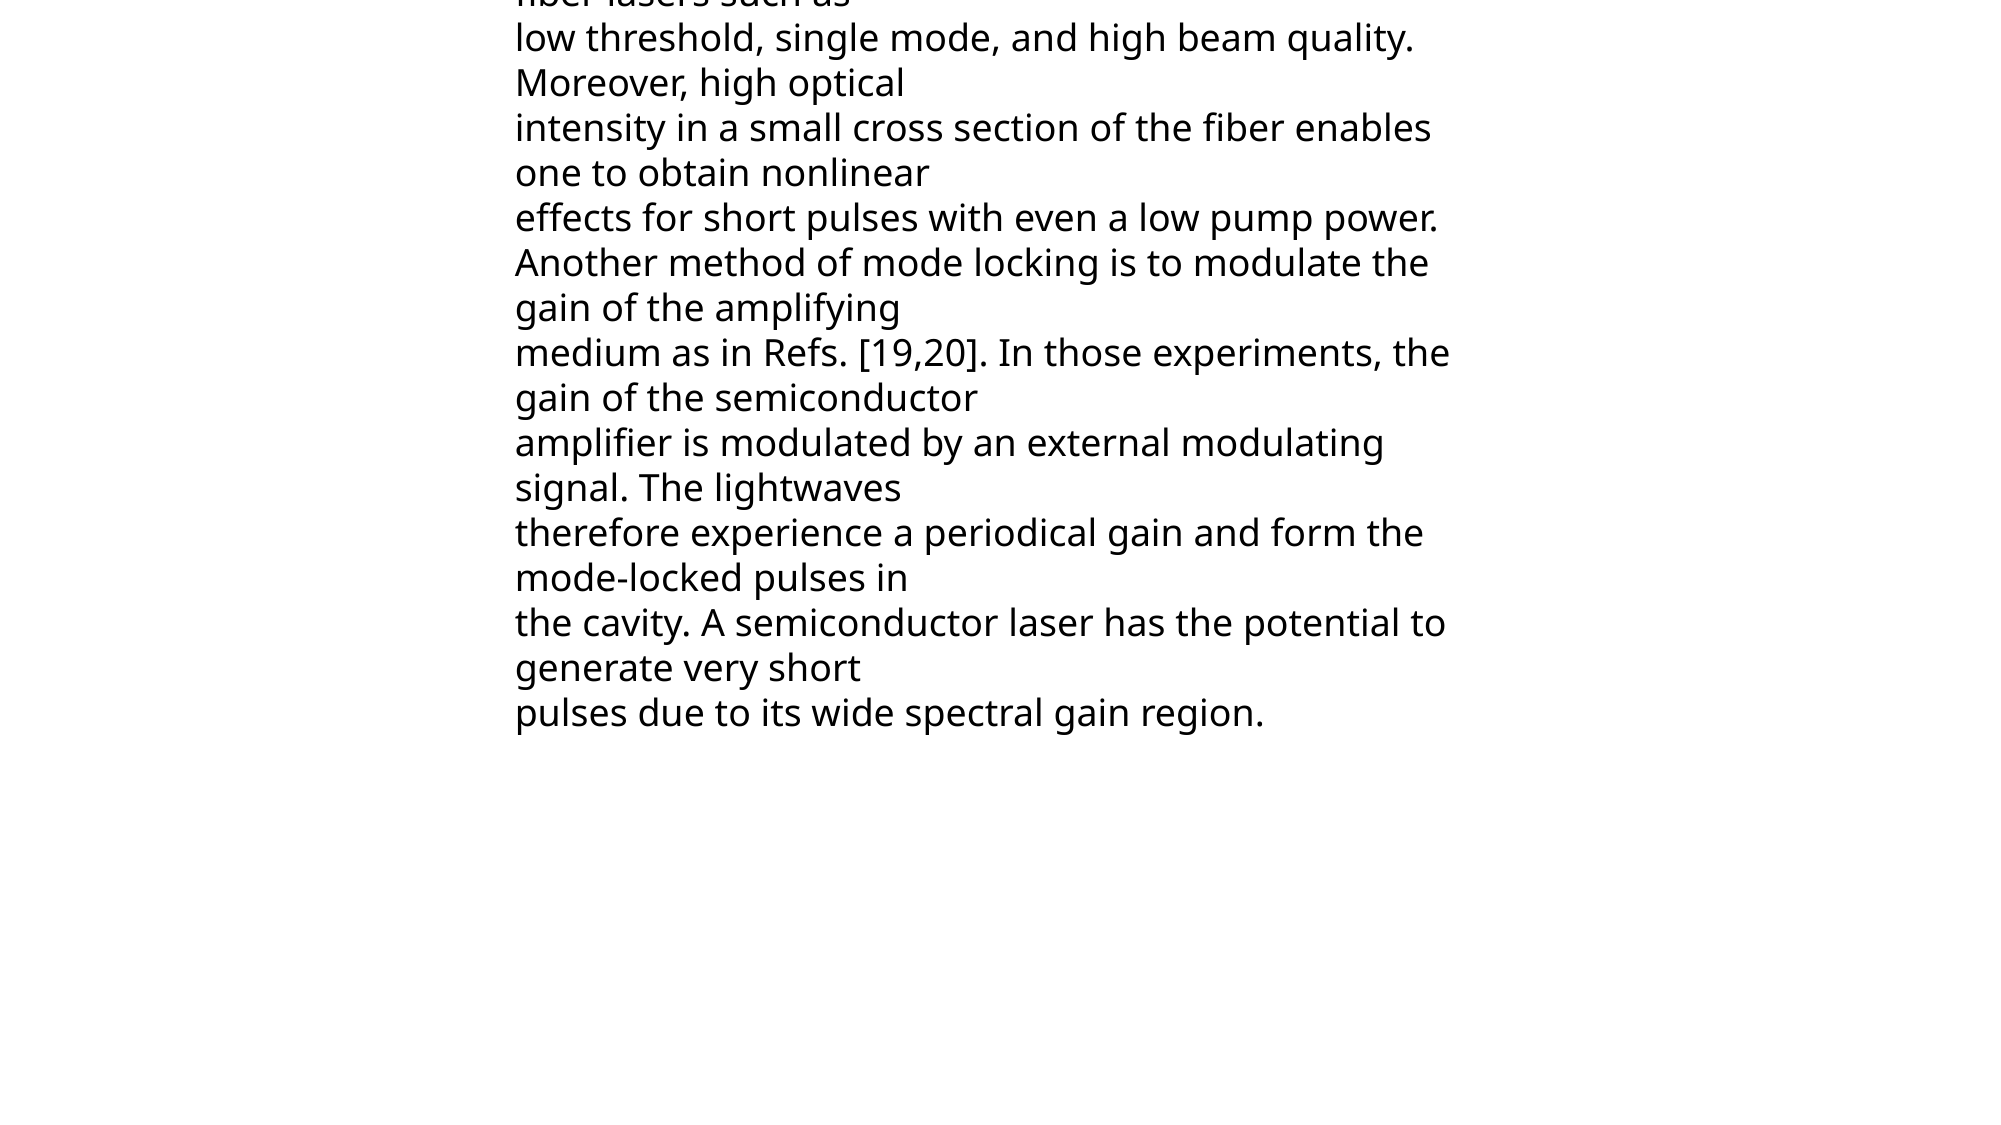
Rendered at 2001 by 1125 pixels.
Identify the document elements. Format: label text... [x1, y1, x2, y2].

text_box Due to the limited bandwidth of AOMs [16–18], they are normally replaced by LiNbO3 intensity or phase modulators whose bandwidth may reach 40?•›GHz or higher in high repetition rate actively MLLs. In addition, all-fiber cavity is also used in those lasers to take advantage of fiber lasers such as low threshold, single mode, and high beam quality. Moreover, high optical intensity in a small cross section of the fiber enables one to obtain nonlinear effects for short pulses with even a low pump power. Another method of mode locking is to modulate the gain of the amplifying medium as in Refs. [19,20]. In those experiments, the gain of the semiconductor amplifier is modulated by an external modulating signal. The lightwaves therefore experience a periodical gain and form the mode-locked pulses in the cavity. A semiconductor laser has the potential to generate very short pulses due to its wide spectral gain region. [500, 0, 1500, 742]
